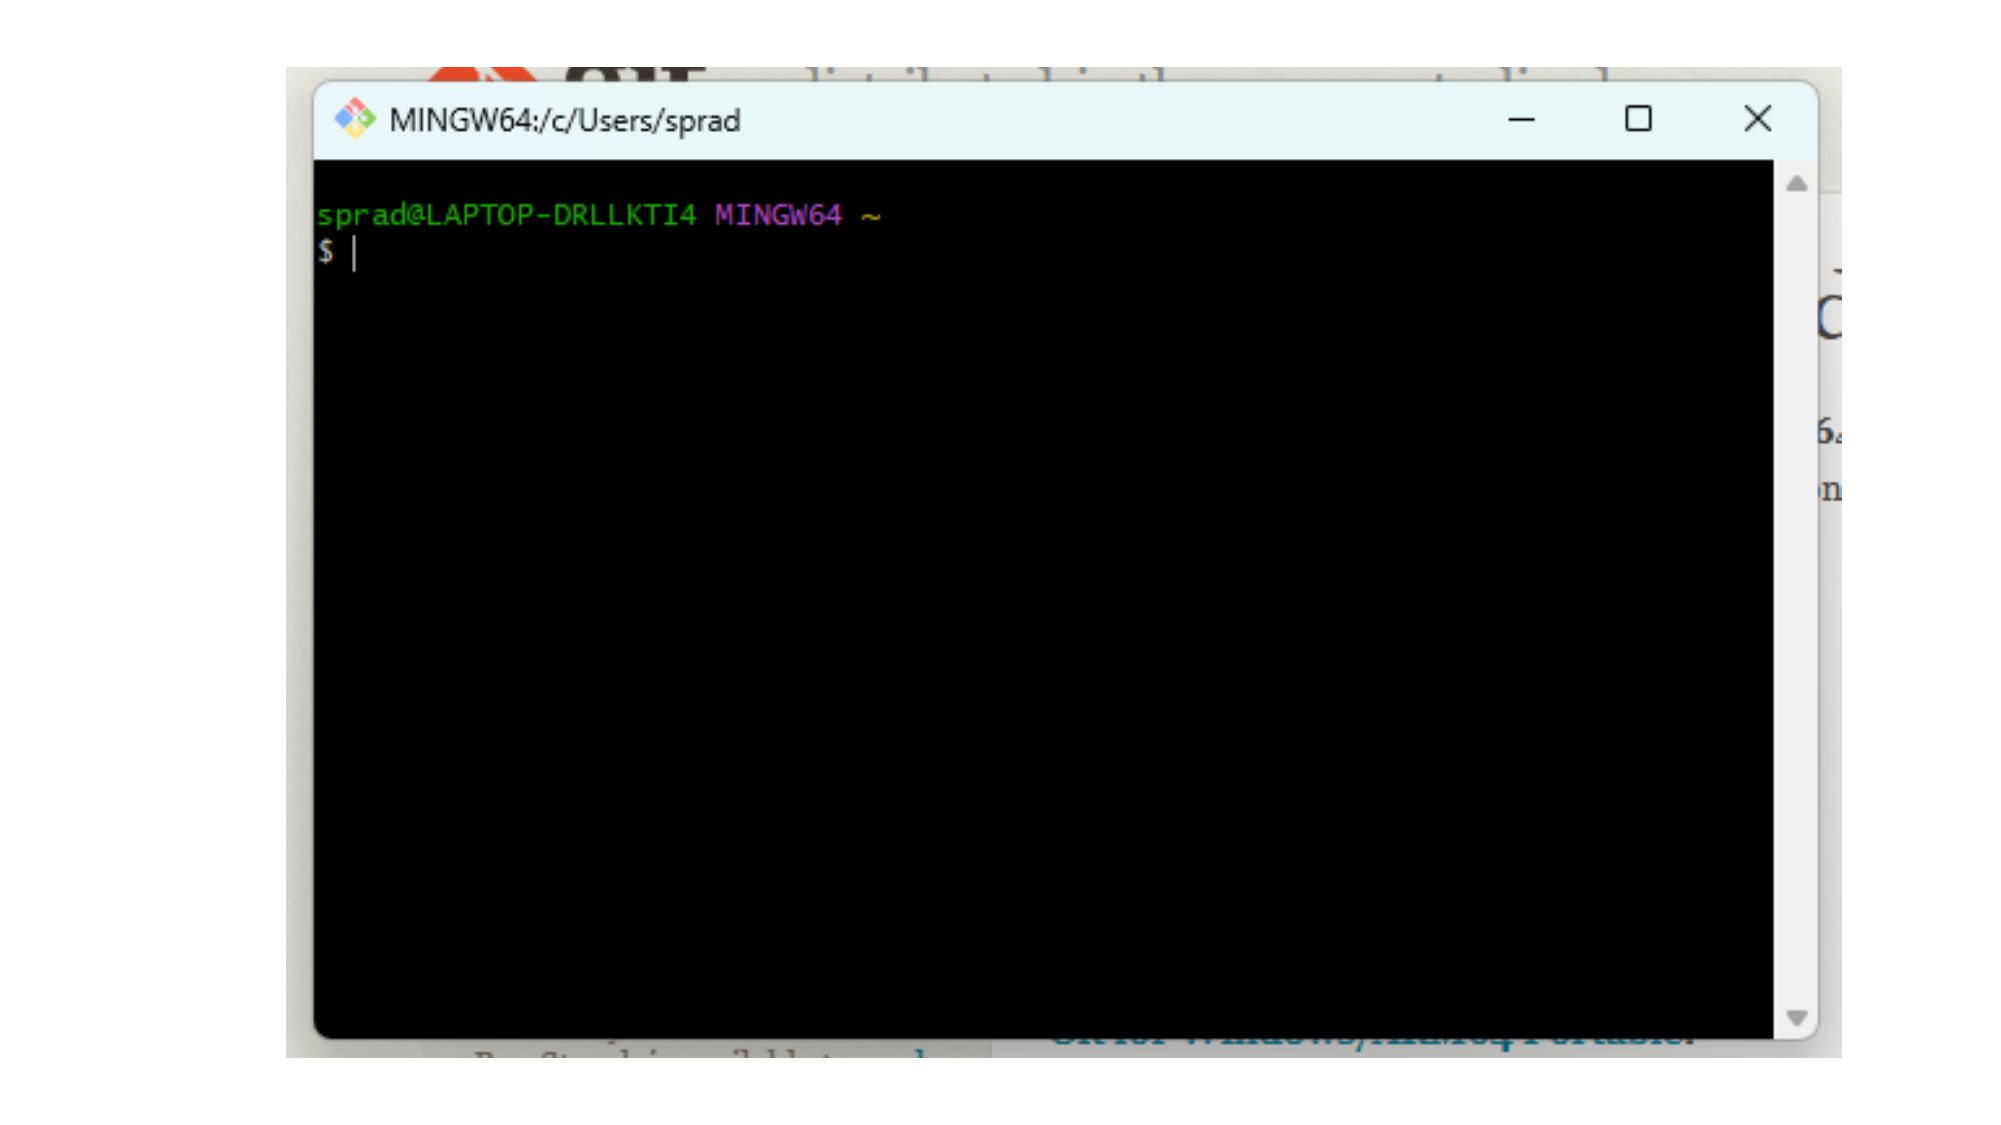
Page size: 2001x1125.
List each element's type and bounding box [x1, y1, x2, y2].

picture [286, 67, 1842, 1058]
